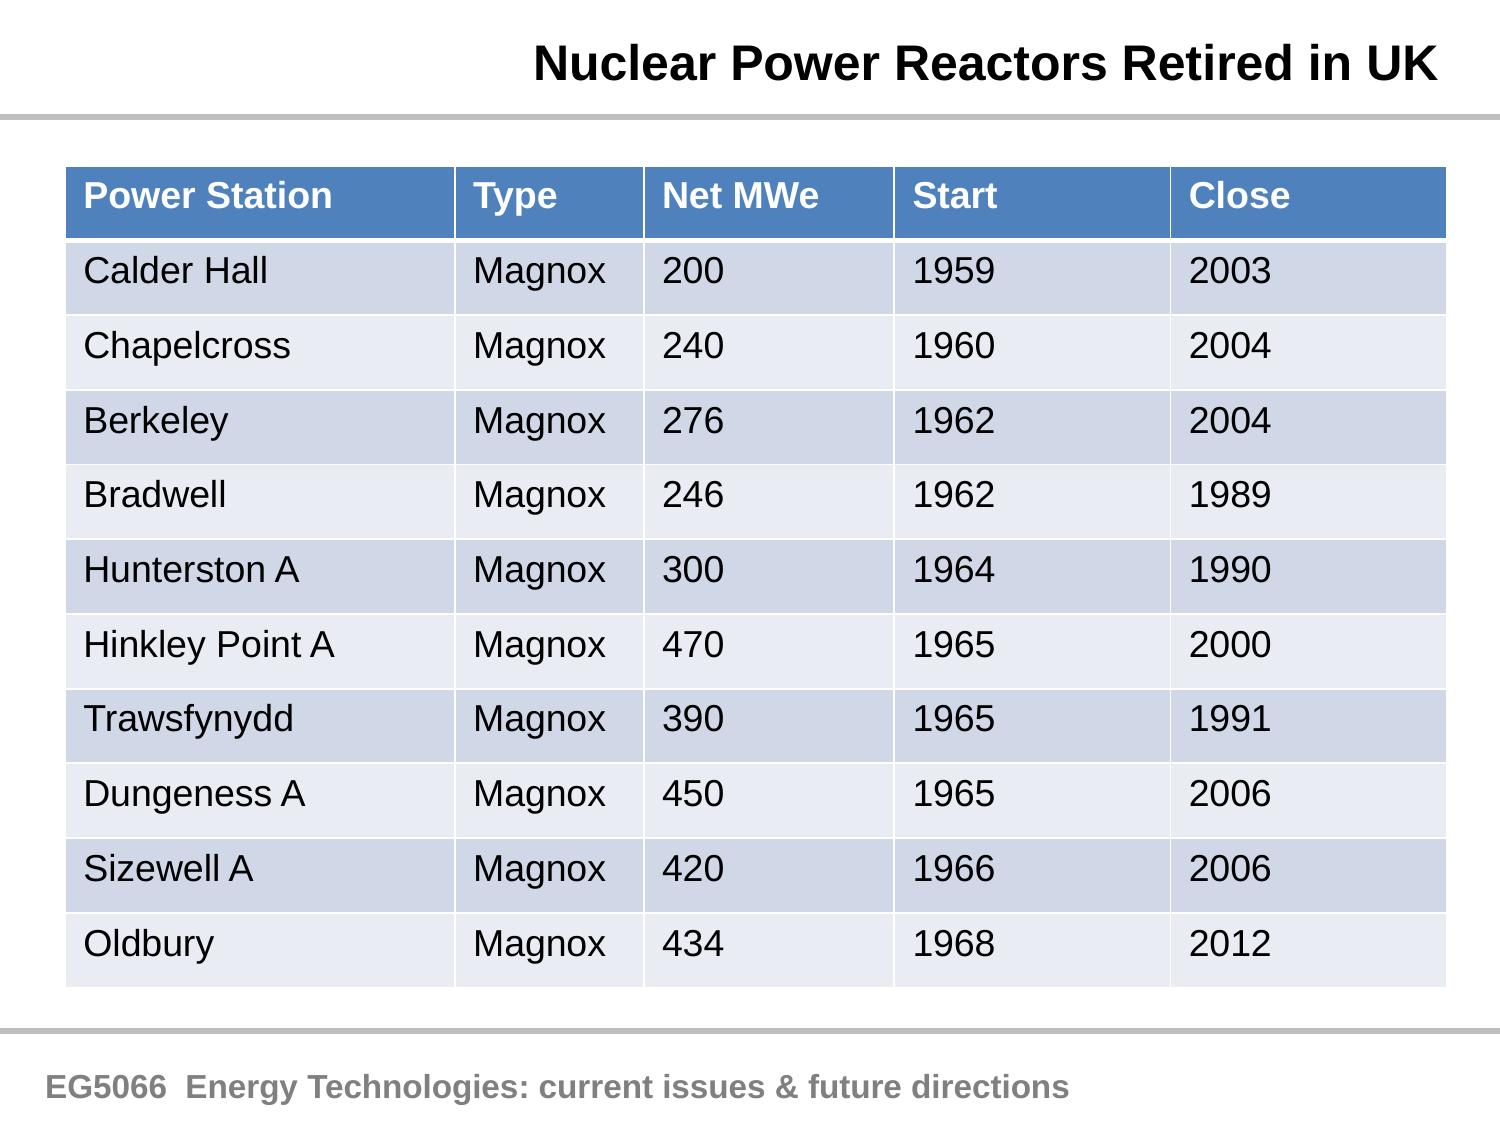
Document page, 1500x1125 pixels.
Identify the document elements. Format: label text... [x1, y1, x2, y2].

table_cell Hinkley Point A [66, 615, 454, 688]
table_cell 246 [645, 465, 893, 538]
table_cell Magnox [456, 914, 643, 987]
table_cell 1959 [895, 243, 1170, 314]
table_cell 1991 [1171, 690, 1446, 762]
table_cell Magnox [456, 243, 643, 314]
table_cell Dungeness A [66, 764, 454, 837]
table_cell 2004 [1171, 316, 1446, 389]
table_cell Bradwell [66, 465, 454, 538]
table_cell 1965 [895, 764, 1170, 837]
table_cell Magnox [456, 690, 643, 762]
table_cell Magnox [456, 465, 643, 538]
table_cell 1966 [895, 839, 1170, 912]
table_cell 470 [645, 615, 893, 688]
table_cell 2012 [1171, 914, 1446, 987]
table_cell Oldbury [66, 914, 454, 987]
table_cell 434 [645, 914, 893, 987]
table_cell Berkeley [66, 391, 454, 464]
table_cell 390 [645, 690, 893, 762]
table_cell 1962 [895, 391, 1170, 464]
table_cell 1965 [895, 615, 1170, 688]
table_header Type [456, 167, 643, 238]
table_cell 1964 [895, 540, 1170, 613]
table_cell 1962 [895, 465, 1170, 538]
table_cell Magnox [456, 391, 643, 464]
table_cell Sizewell A [66, 839, 454, 912]
table_cell 1965 [895, 690, 1170, 762]
table_cell 2004 [1171, 391, 1446, 464]
table_header Start [895, 167, 1170, 238]
table_cell Magnox [456, 540, 643, 613]
table_cell 2003 [1171, 243, 1446, 314]
table_cell 240 [645, 316, 893, 389]
table_cell 1960 [895, 316, 1170, 389]
table_cell Trawsfynydd [66, 690, 454, 762]
table_cell Magnox [456, 615, 643, 688]
table_cell Chapelcross [66, 316, 454, 389]
table_cell Magnox [456, 764, 643, 837]
table_cell 2006 [1171, 764, 1446, 837]
text_box Nuclear Power Reactors Retired in UK [518, 23, 1454, 99]
table_cell Calder Hall [66, 243, 454, 314]
table_cell 2006 [1171, 839, 1446, 912]
table_header Close [1171, 167, 1446, 238]
table_cell 1989 [1171, 465, 1446, 538]
table_cell 450 [645, 764, 893, 837]
table_cell 200 [645, 243, 893, 314]
table_cell Hunterston A [66, 540, 454, 613]
table_cell 420 [645, 839, 893, 912]
table_header Power Station [66, 167, 454, 238]
table_cell Magnox [456, 316, 643, 389]
table_cell 1990 [1171, 540, 1446, 613]
table_header Net MWe [645, 167, 893, 238]
table_cell Magnox [456, 839, 643, 912]
table_cell 276 [645, 391, 893, 464]
table_cell 300 [645, 540, 893, 613]
table_cell 1968 [895, 914, 1170, 987]
table_cell 2000 [1171, 615, 1446, 688]
